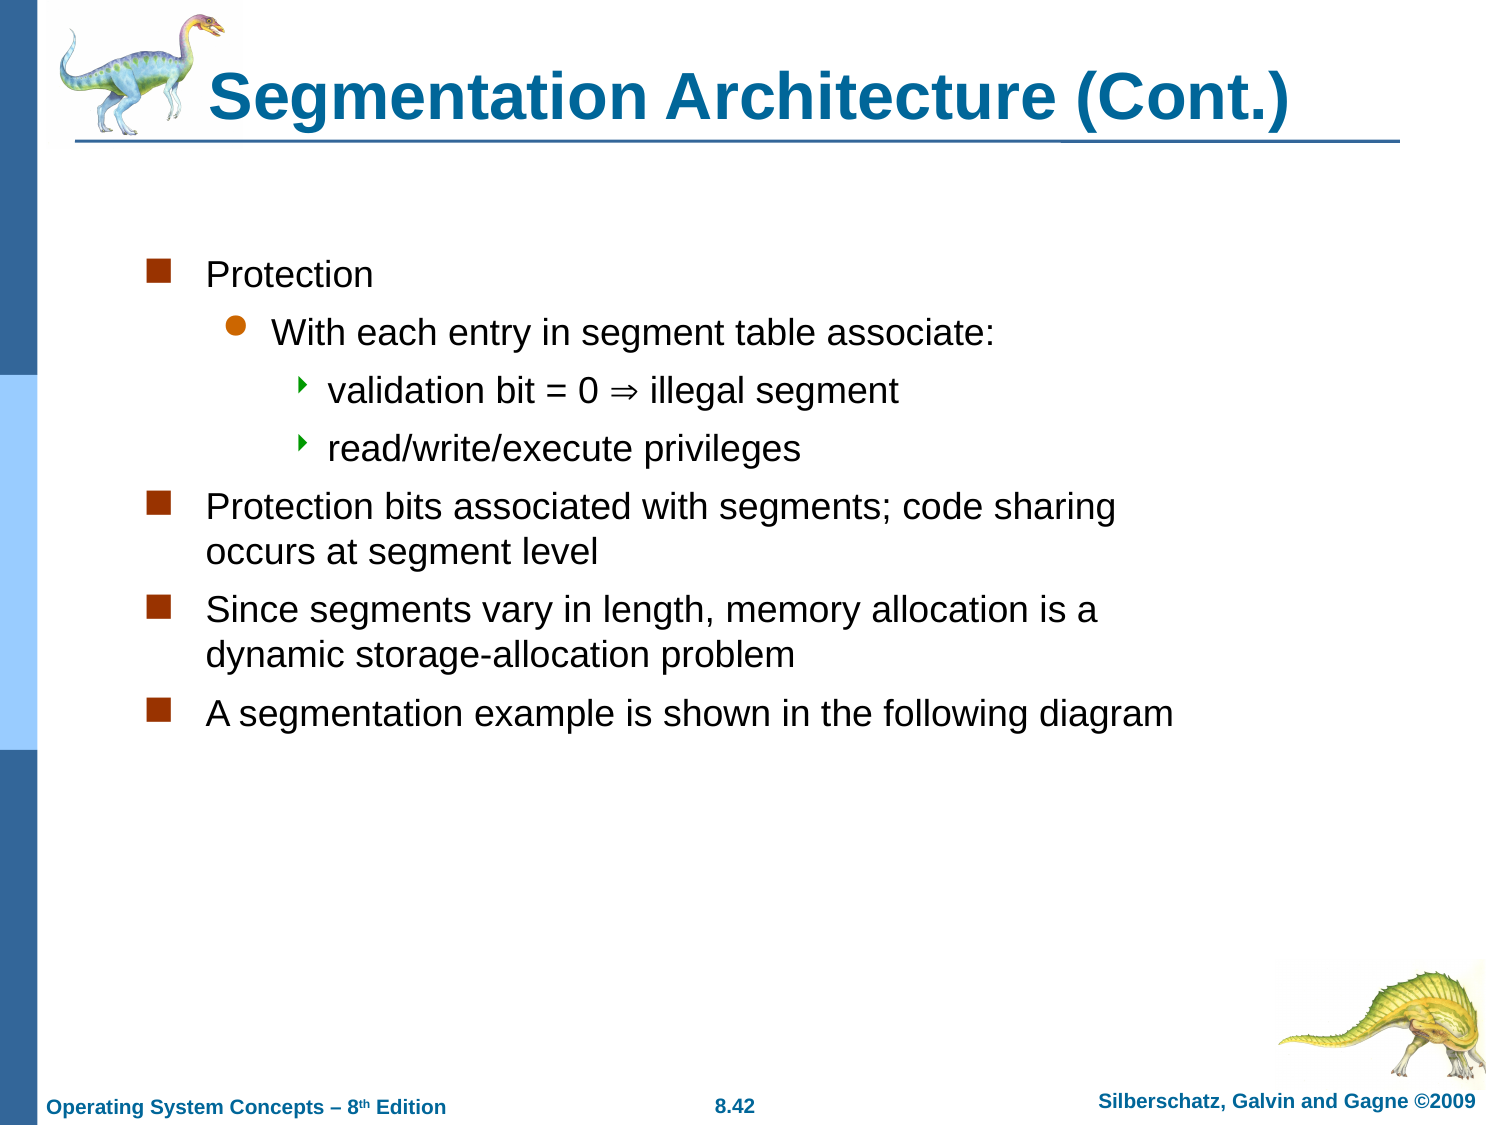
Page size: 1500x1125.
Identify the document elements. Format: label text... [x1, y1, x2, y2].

picture [46, 0, 243, 149]
picture [1275, 959, 1486, 1090]
list Protection With each entry in segment table associate: validation bit = 0  illegal segment read/write/execute privileges Protection bits associated with segments; code sharing occurs at segment level Since segments vary in length, memory allocation is a dynamic storage-allocation problem A segmentation example is shown in the following diagram [134, 242, 1227, 976]
title Segmentation Architecture (Cont.) [75, 45, 1425, 141]
